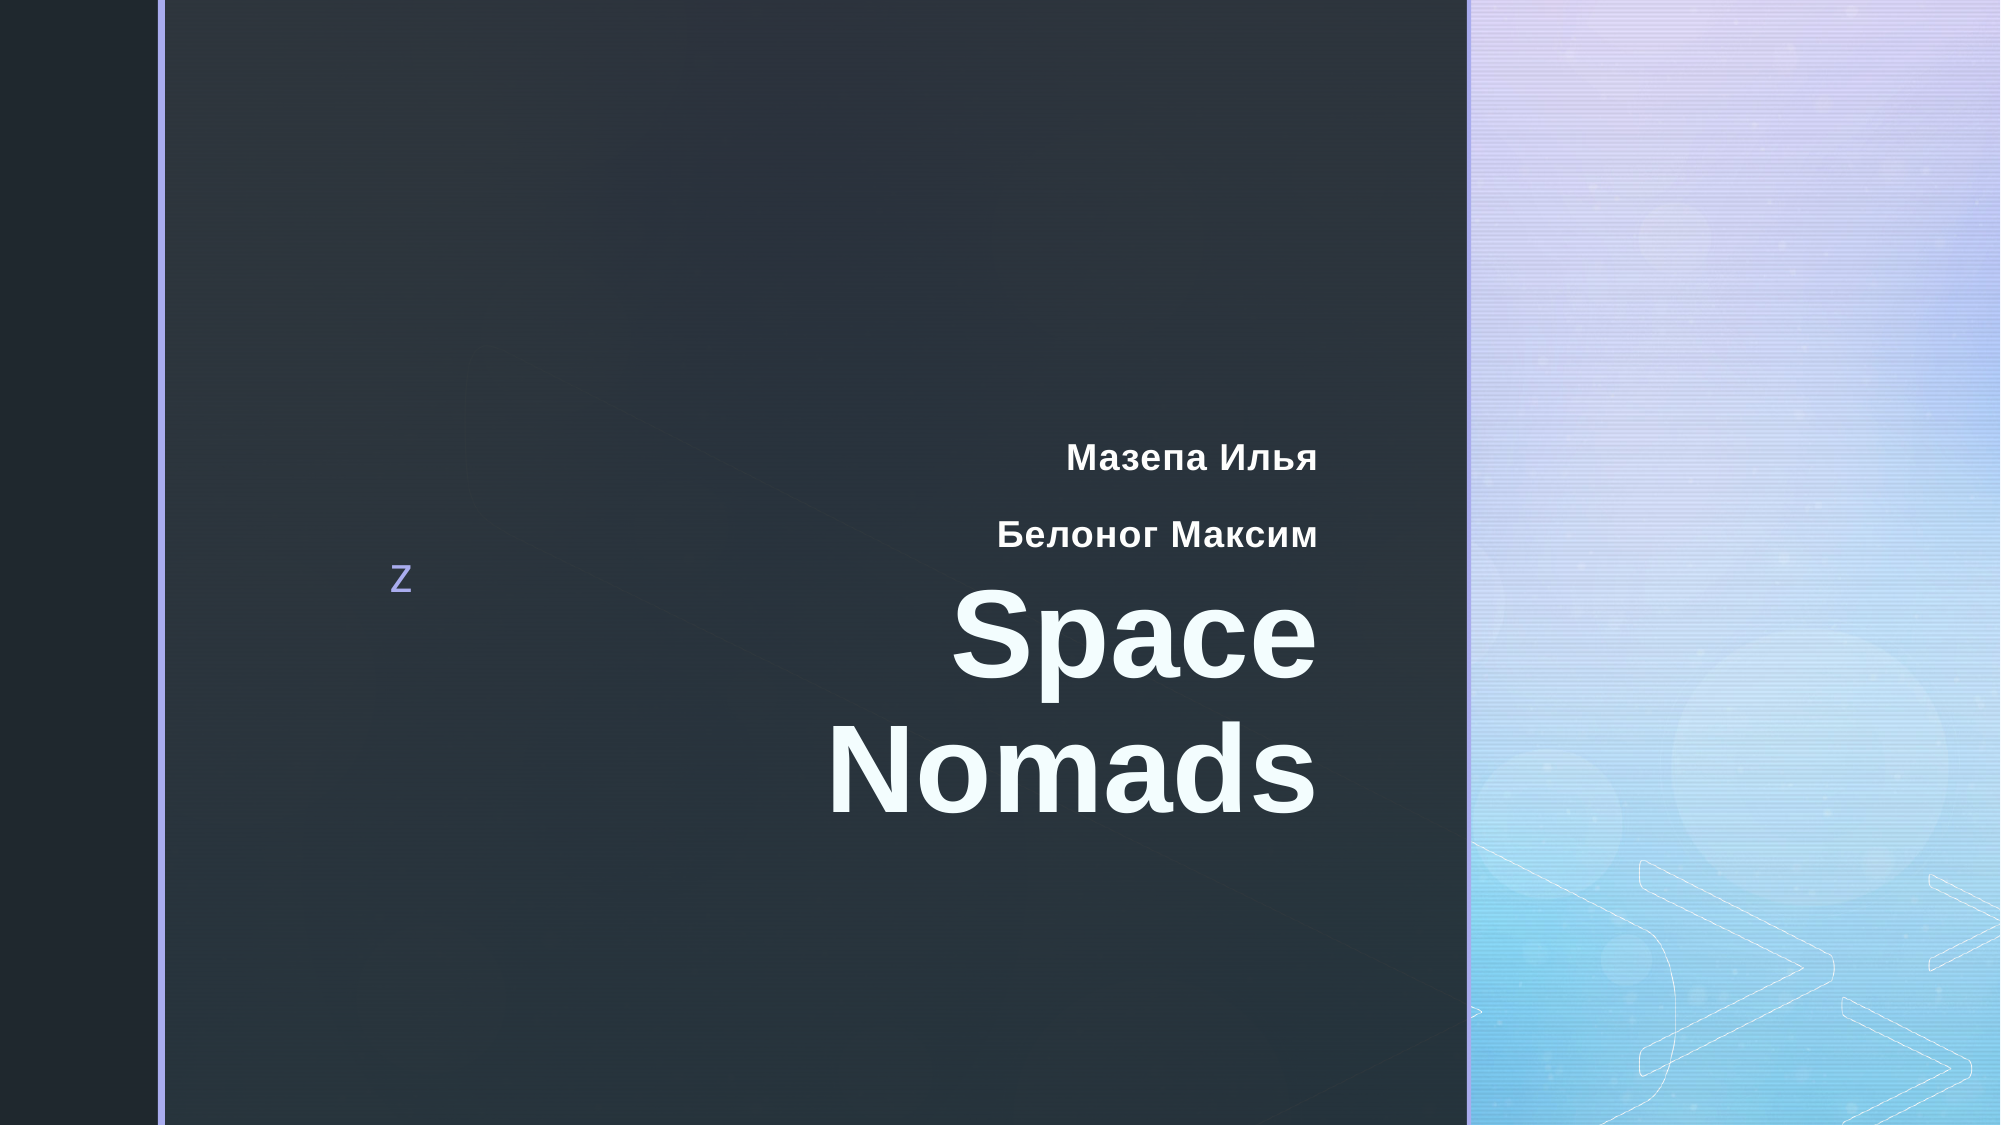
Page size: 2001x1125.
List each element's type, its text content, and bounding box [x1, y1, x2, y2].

picture [1472, 0, 2001, 1125]
subtitle Мазепа Илья Белоног Максим [454, 372, 1334, 563]
title Space Nomads [428, 562, 1334, 935]
